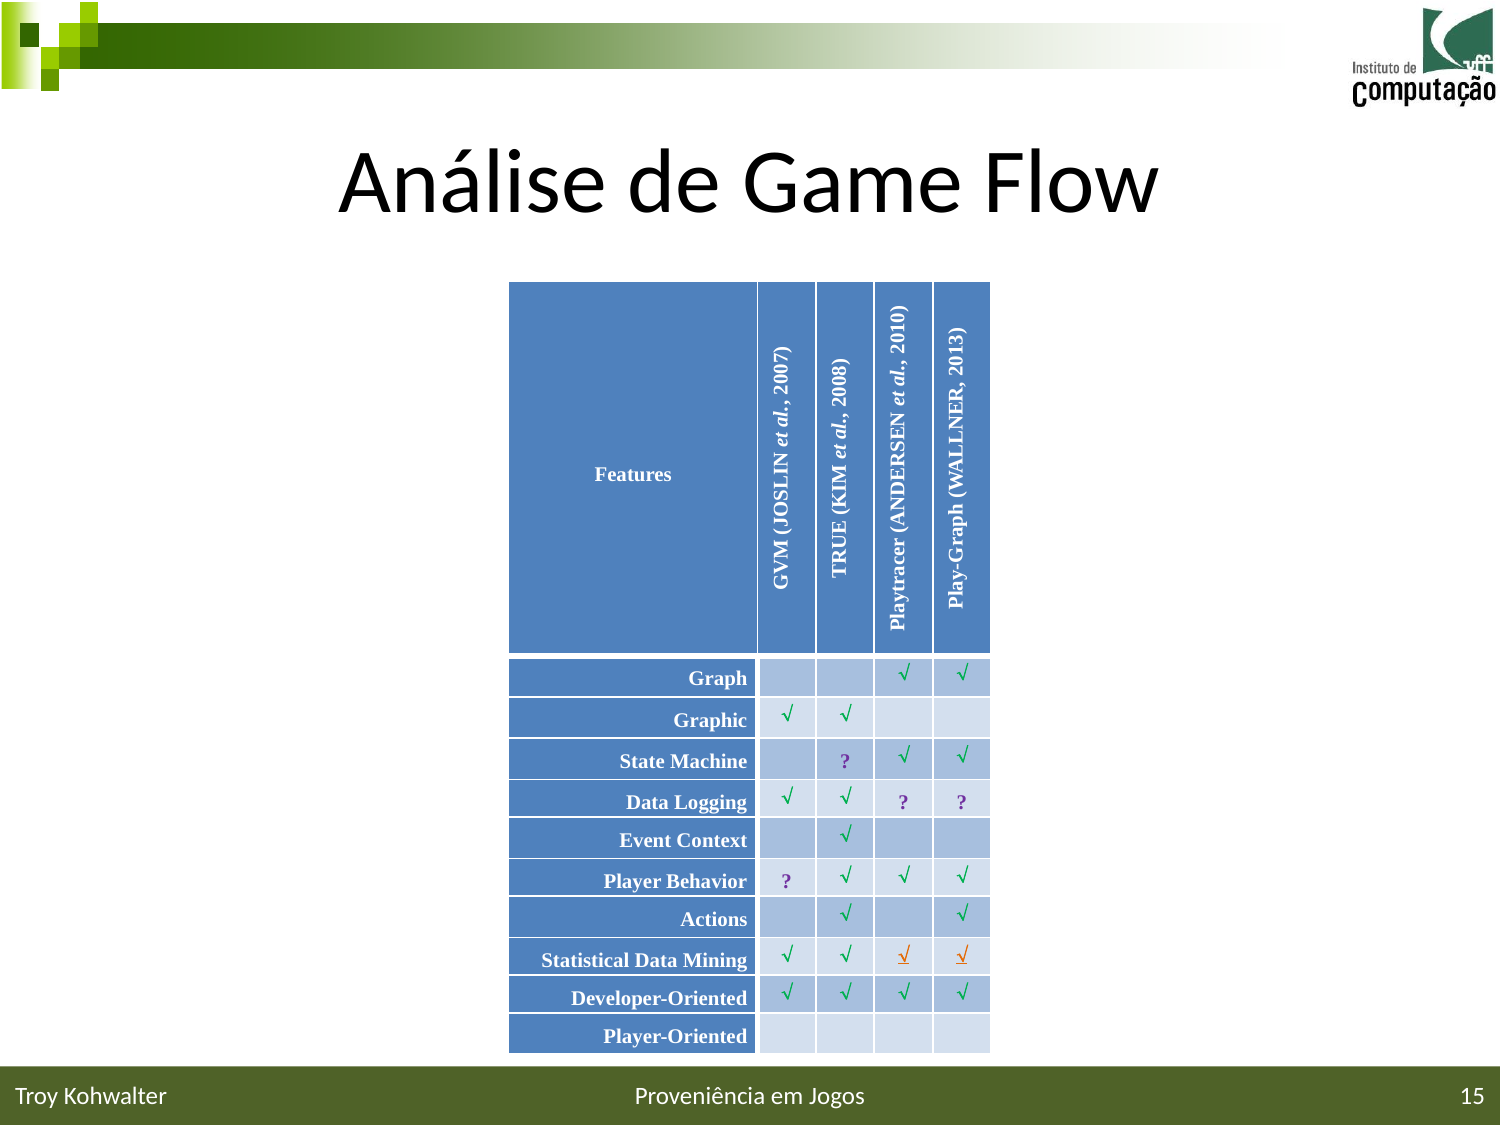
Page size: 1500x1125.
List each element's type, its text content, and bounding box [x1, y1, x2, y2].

table_cell  [760, 698, 815, 737]
table_header Playtracer (ANDERSEN et al., 2010) [875, 282, 932, 653]
table_cell [934, 818, 990, 858]
table_cell  [817, 897, 873, 937]
table_cell Graph [509, 659, 755, 696]
table_cell Player-Oriented [509, 1014, 755, 1053]
table_cell  [817, 818, 873, 858]
table_cell Event Context [509, 818, 755, 858]
table_cell  [934, 976, 990, 1012]
table_cell [875, 897, 932, 937]
table_header Play-Graph (WALLNER, 2013) [934, 282, 990, 653]
table_cell Actions [509, 897, 755, 937]
table_cell ? [875, 780, 932, 816]
table_cell  [875, 976, 932, 1012]
table_cell [875, 698, 932, 737]
table_cell [760, 659, 815, 696]
table_cell Statistical Data Mining [509, 938, 755, 974]
footer Proveniência em Jogos [512, 1065, 988, 1125]
table_cell [817, 659, 873, 696]
table_cell [760, 897, 815, 937]
table_cell  [817, 698, 873, 737]
table_cell ? [934, 780, 990, 816]
table_cell  [875, 859, 932, 895]
table_cell Graphic [509, 698, 755, 737]
table_cell Data Logging [509, 780, 755, 816]
table_cell  [760, 780, 815, 816]
table_cell  [934, 739, 990, 779]
table_cell  [817, 780, 873, 816]
table_cell  [817, 938, 873, 974]
table_cell ? [760, 859, 815, 895]
table_cell  [875, 938, 932, 974]
title Análise de Game Flow [75, 82, 1425, 270]
table_cell  [934, 859, 990, 895]
table_cell  [934, 659, 990, 696]
table_cell  [875, 659, 932, 696]
table_cell [760, 1014, 815, 1053]
slide_number Troy Kohwalter [0, 1065, 350, 1125]
table_cell [875, 818, 932, 858]
table_cell  [817, 976, 873, 1012]
table_cell [760, 818, 815, 858]
table_header Features [509, 282, 757, 653]
table_cell  [817, 859, 873, 895]
table_cell  [934, 897, 990, 937]
table_cell State Machine [509, 739, 755, 779]
table_cell [934, 698, 990, 737]
slide_number 15 [1149, 1065, 1500, 1125]
table_cell  [875, 739, 932, 779]
table_cell Developer-Oriented [509, 976, 755, 1012]
table_cell ? [817, 739, 873, 779]
table_cell [817, 1014, 873, 1053]
table_cell  [760, 976, 815, 1012]
table_header GVM (JOSLIN et al., 2007) [758, 282, 815, 653]
table_cell [934, 1014, 990, 1053]
table_header TRUE (KIM et al., 2008) [817, 282, 873, 653]
table_cell [875, 1014, 932, 1053]
table_cell [760, 739, 815, 779]
table_cell Player Behavior [509, 859, 755, 895]
table_cell  [934, 938, 990, 974]
table_cell  [760, 938, 815, 974]
